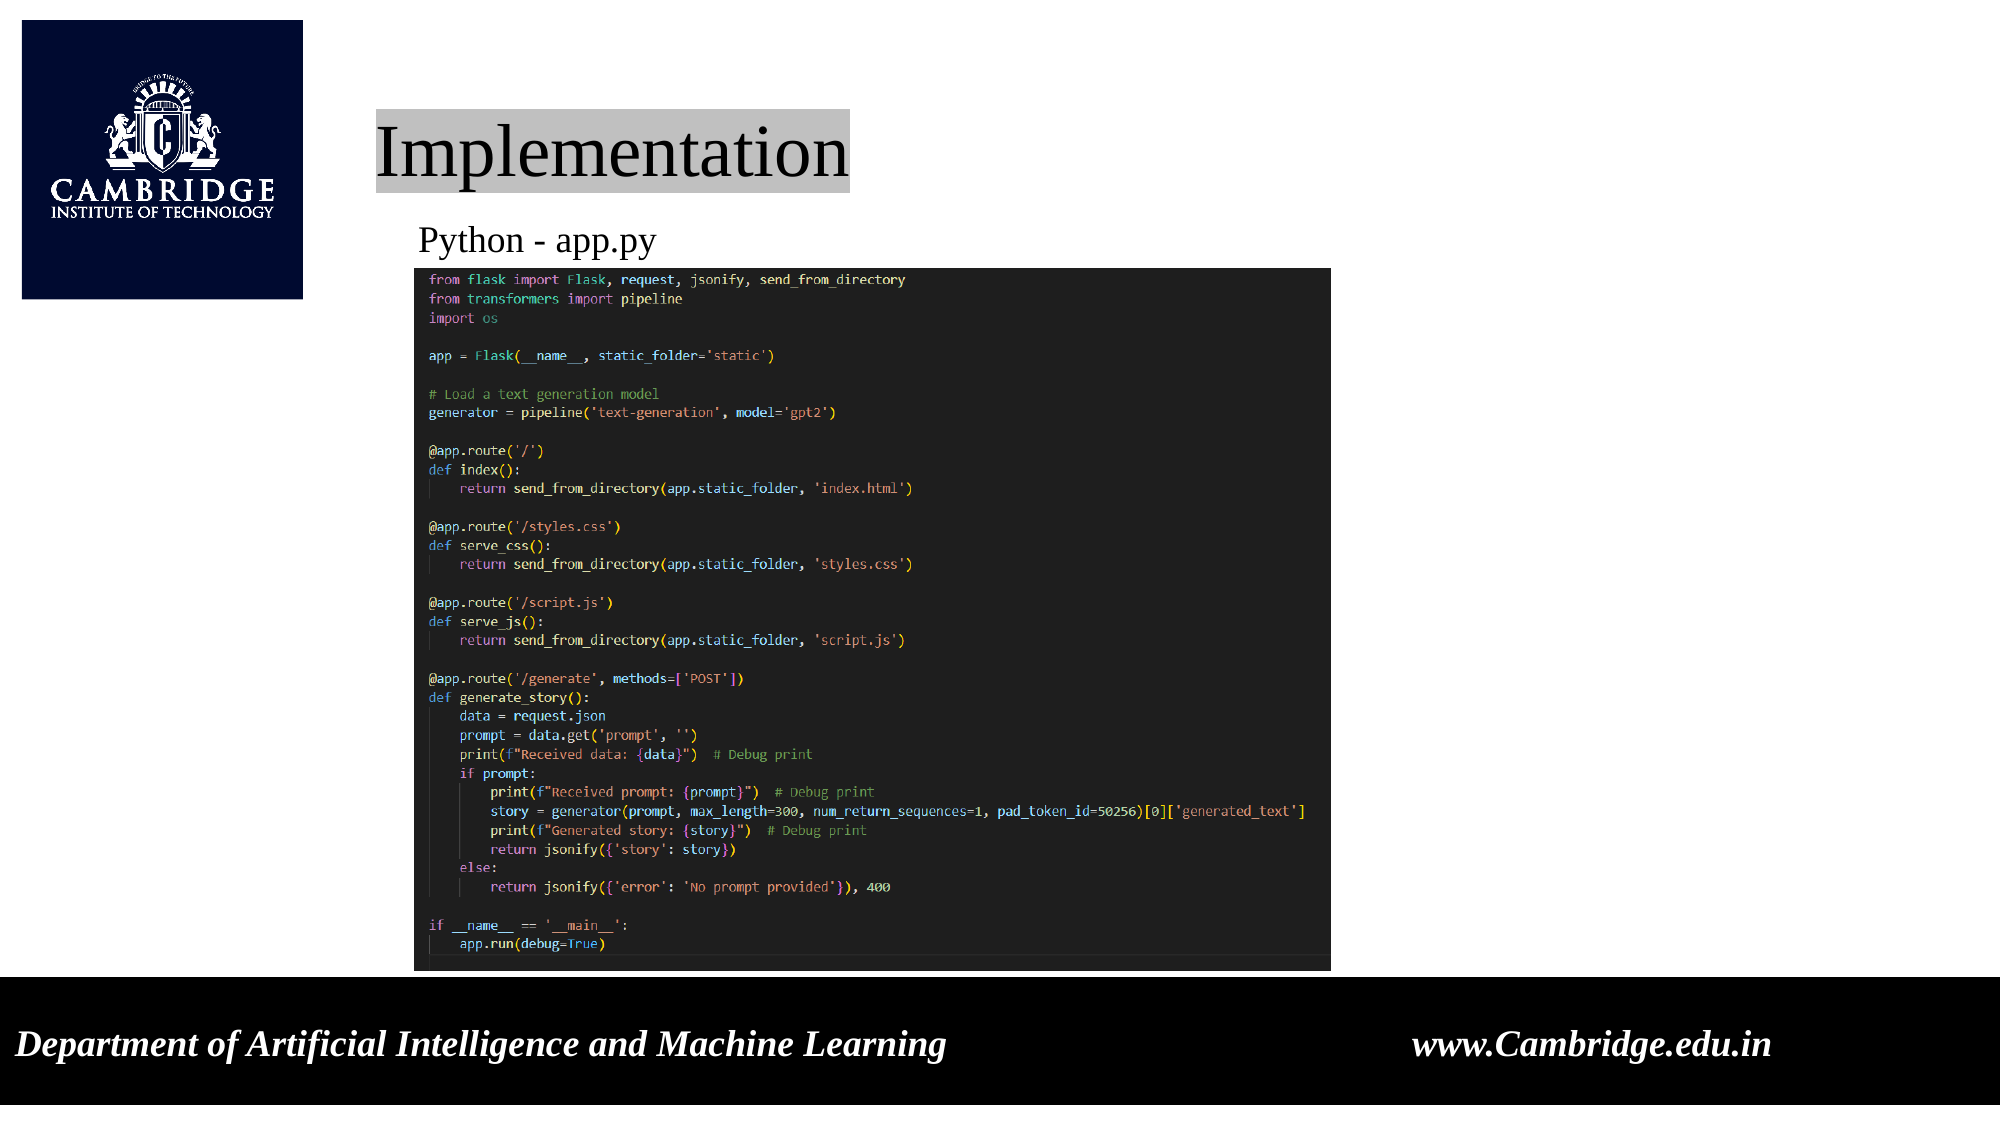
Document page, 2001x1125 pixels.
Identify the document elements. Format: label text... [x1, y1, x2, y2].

picture [51, 74, 274, 218]
text_box Department of Artificial Intelligence and Machine Learning www.Cambridge.edu.in [0, 977, 2000, 1105]
picture [414, 268, 1331, 971]
text_box Implementation [361, 93, 924, 199]
text_box Python - app.py [403, 208, 1041, 268]
